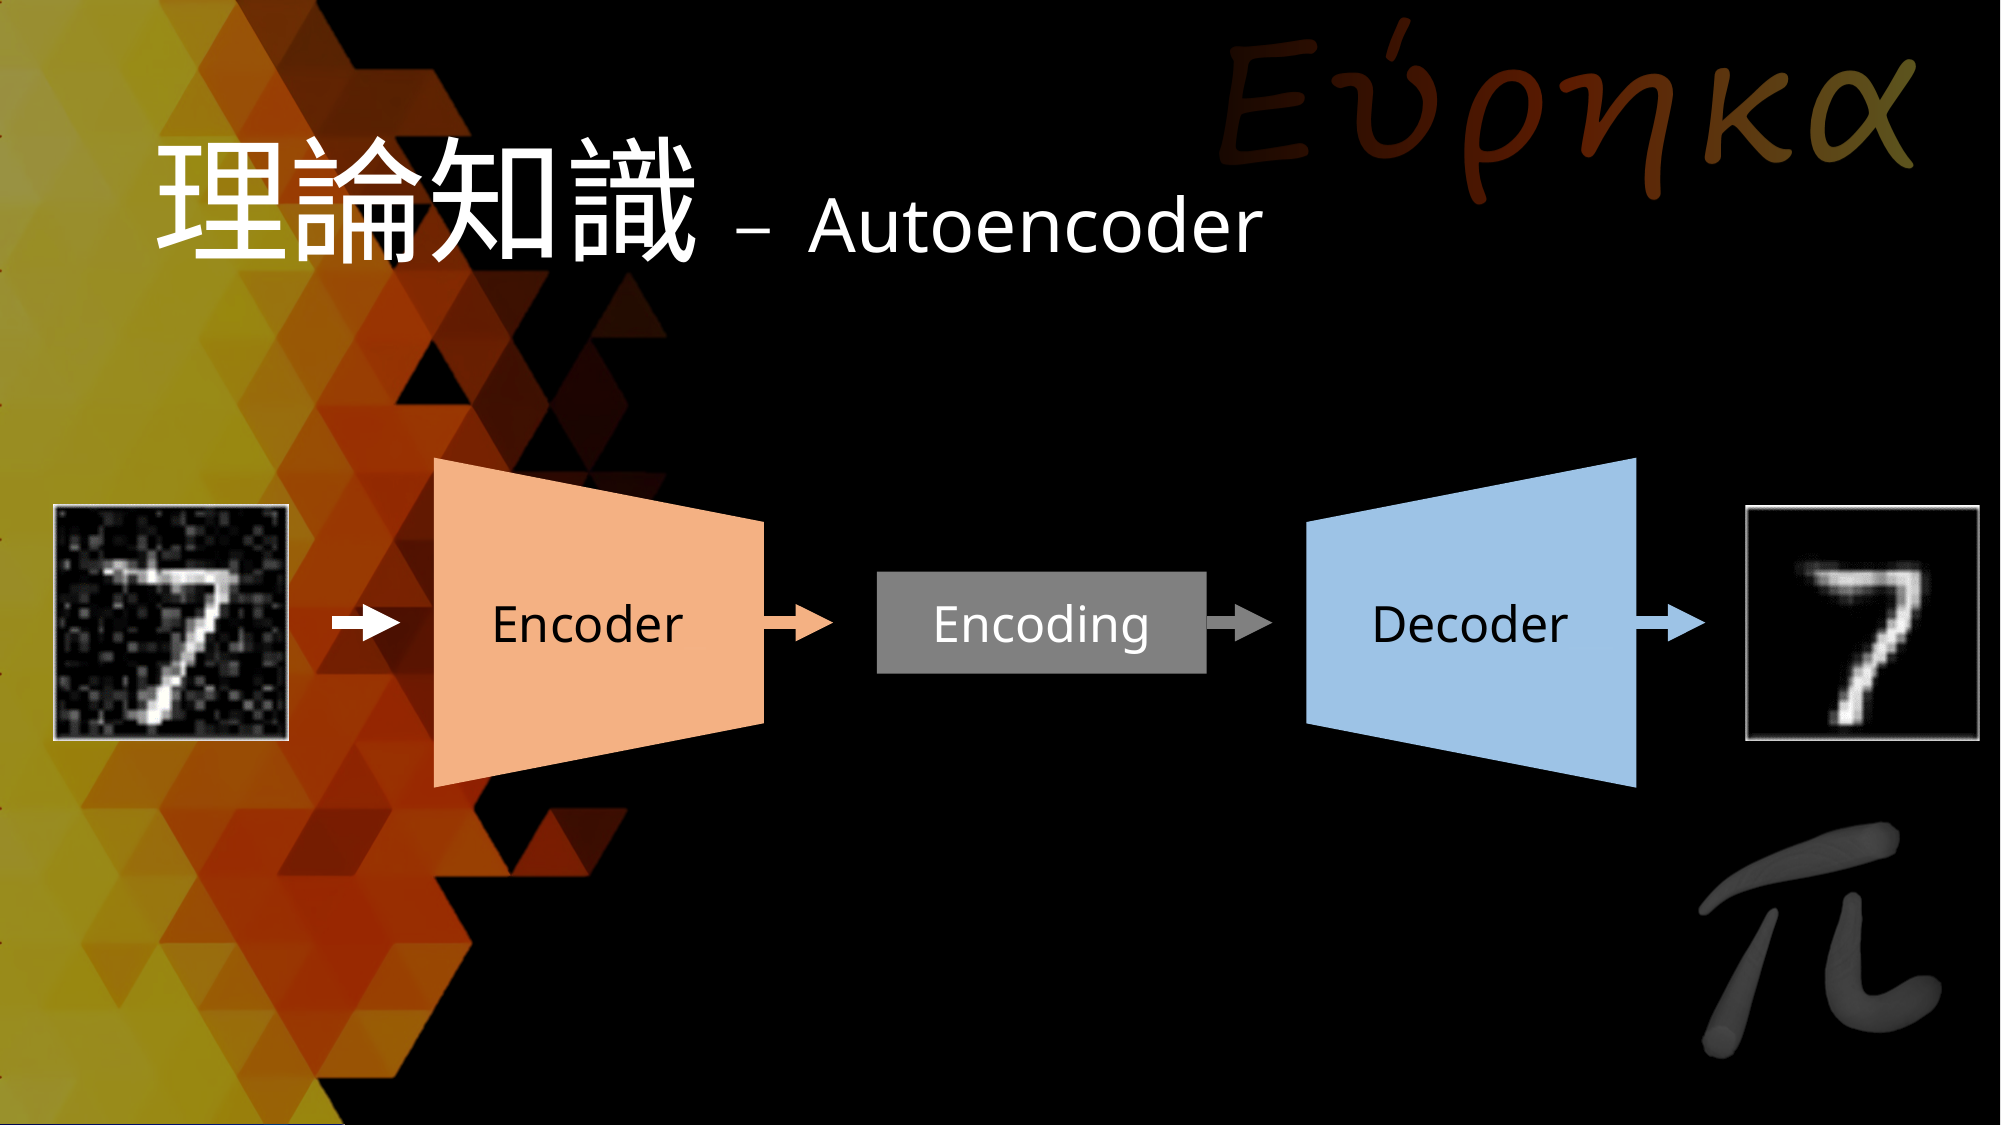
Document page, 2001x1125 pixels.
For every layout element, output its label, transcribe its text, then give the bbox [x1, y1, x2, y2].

picture [0, 0, 2001, 1125]
text_box Decoder__ [1391, 741, 1638, 789]
text_box Encoder_ [432, 456, 678, 504]
text_box Encoder_ [432, 741, 679, 789]
text_box Decoder__ [1393, 456, 1638, 504]
title 理論知識 – Autoencoder [137, 104, 1863, 312]
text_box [53, 504, 1980, 741]
